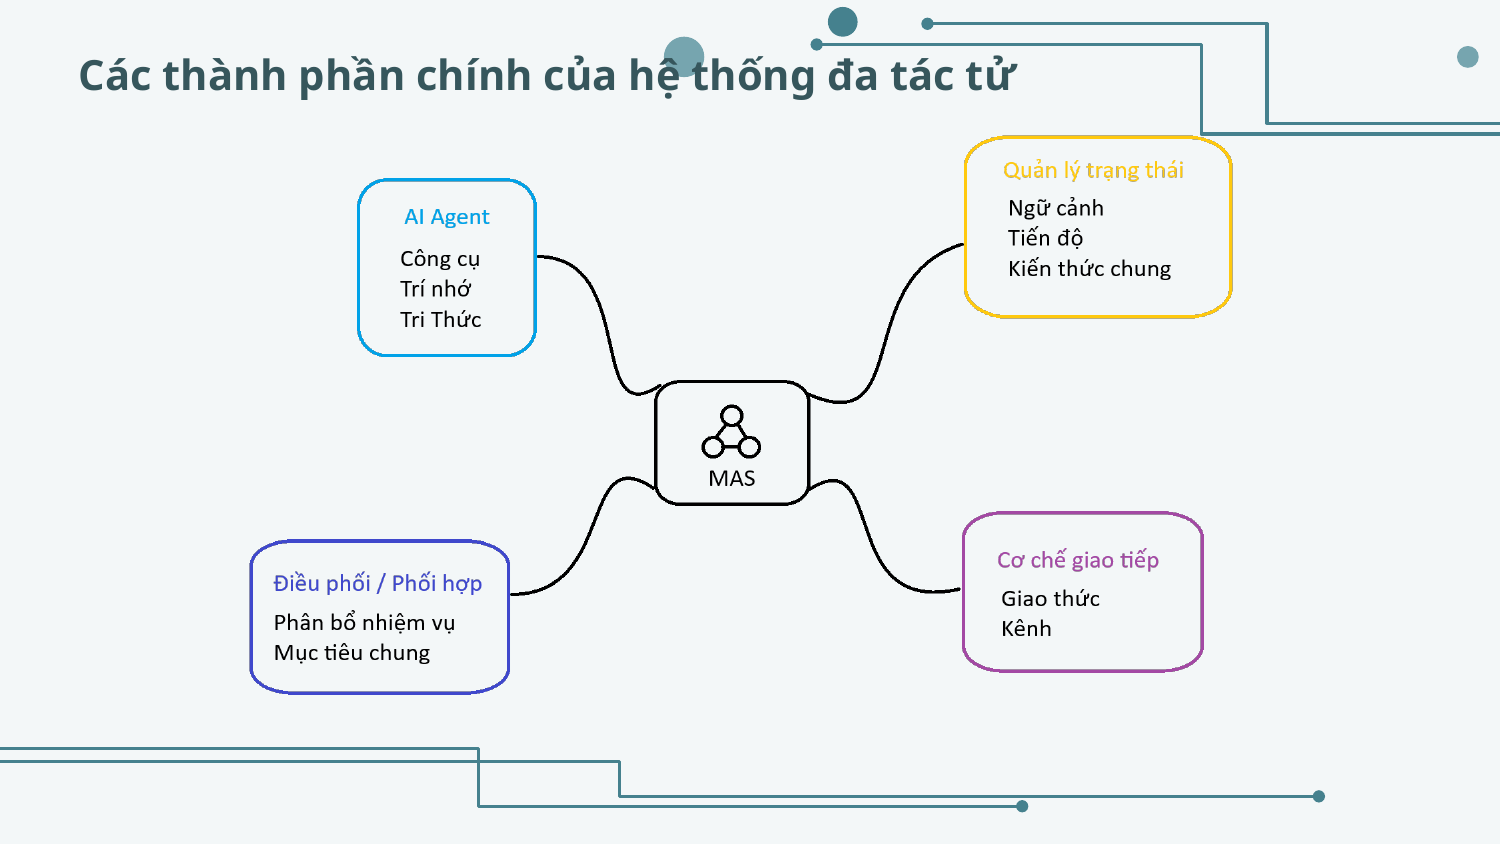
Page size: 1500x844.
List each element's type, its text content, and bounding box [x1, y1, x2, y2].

text_box Các thành phần chính của hệ thống đa tác tử [40, 46, 216, 115]
picture [218, 45, 1281, 791]
